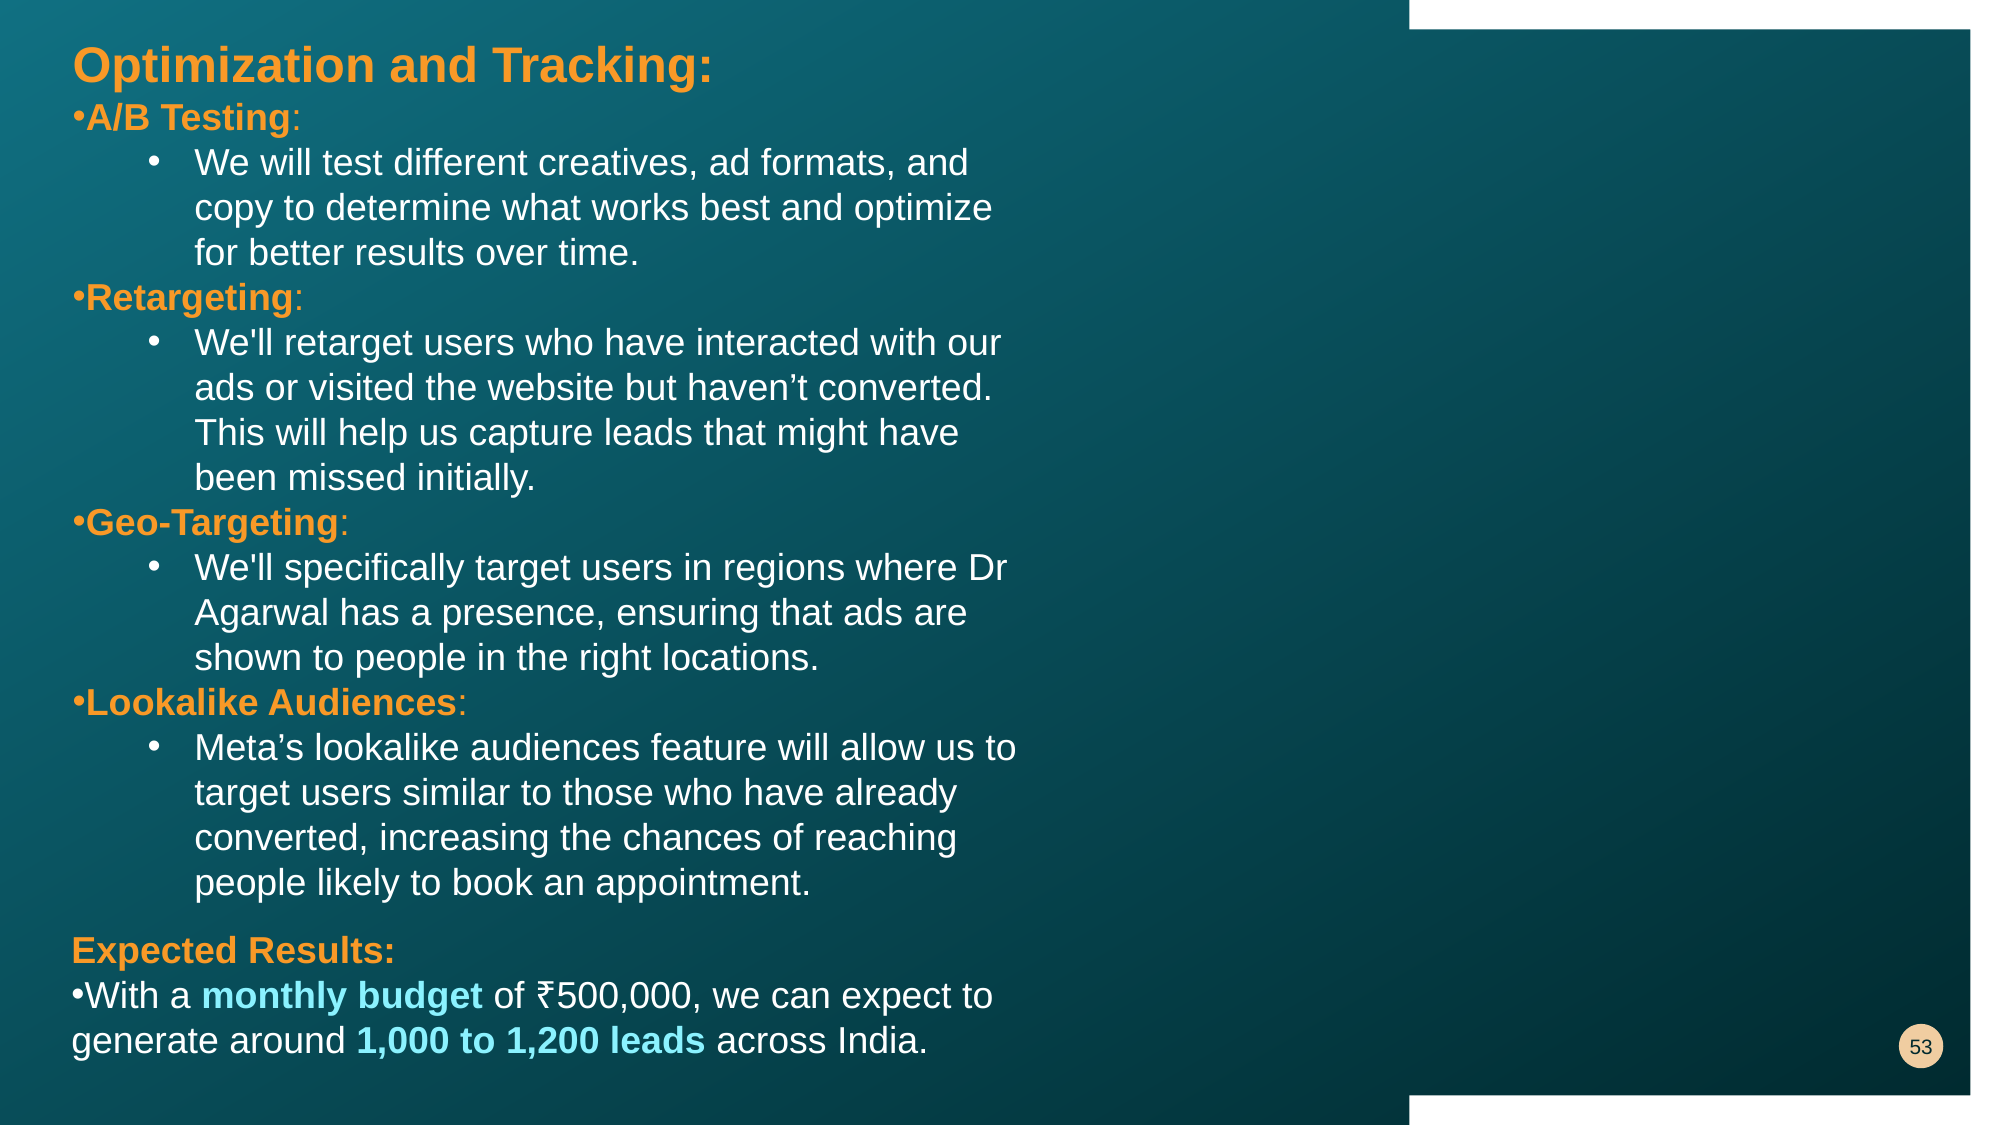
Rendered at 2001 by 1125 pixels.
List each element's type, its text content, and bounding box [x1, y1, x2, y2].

slide_number 53 [1898, 1023, 1944, 1069]
text_box Expected Results: With a monthly budget of ₹500,000, we can expect to generate around 1,000 to 1,200 leads across India. [56, 918, 1057, 1069]
text_box Optimization and Tracking: A/B Testing: We will test different creatives, ad formats, and copy to determine what works best and optimize for better results over time. Retargeting: We'll retarget users who have interacted with our ads or visited the website but haven’t converted. This will help us capture leads that might have been missed initially. Geo-Targeting: We'll specifically target users in regions where Dr Agarwal has a presence, ensuring that ads are shown to people in the right locations. Lookalike Audiences: Meta’s lookalike audiences feature will allow us to target users similar to those who have already converted, increasing the chances of reaching people likely to book an appointment. [57, 25, 1058, 910]
